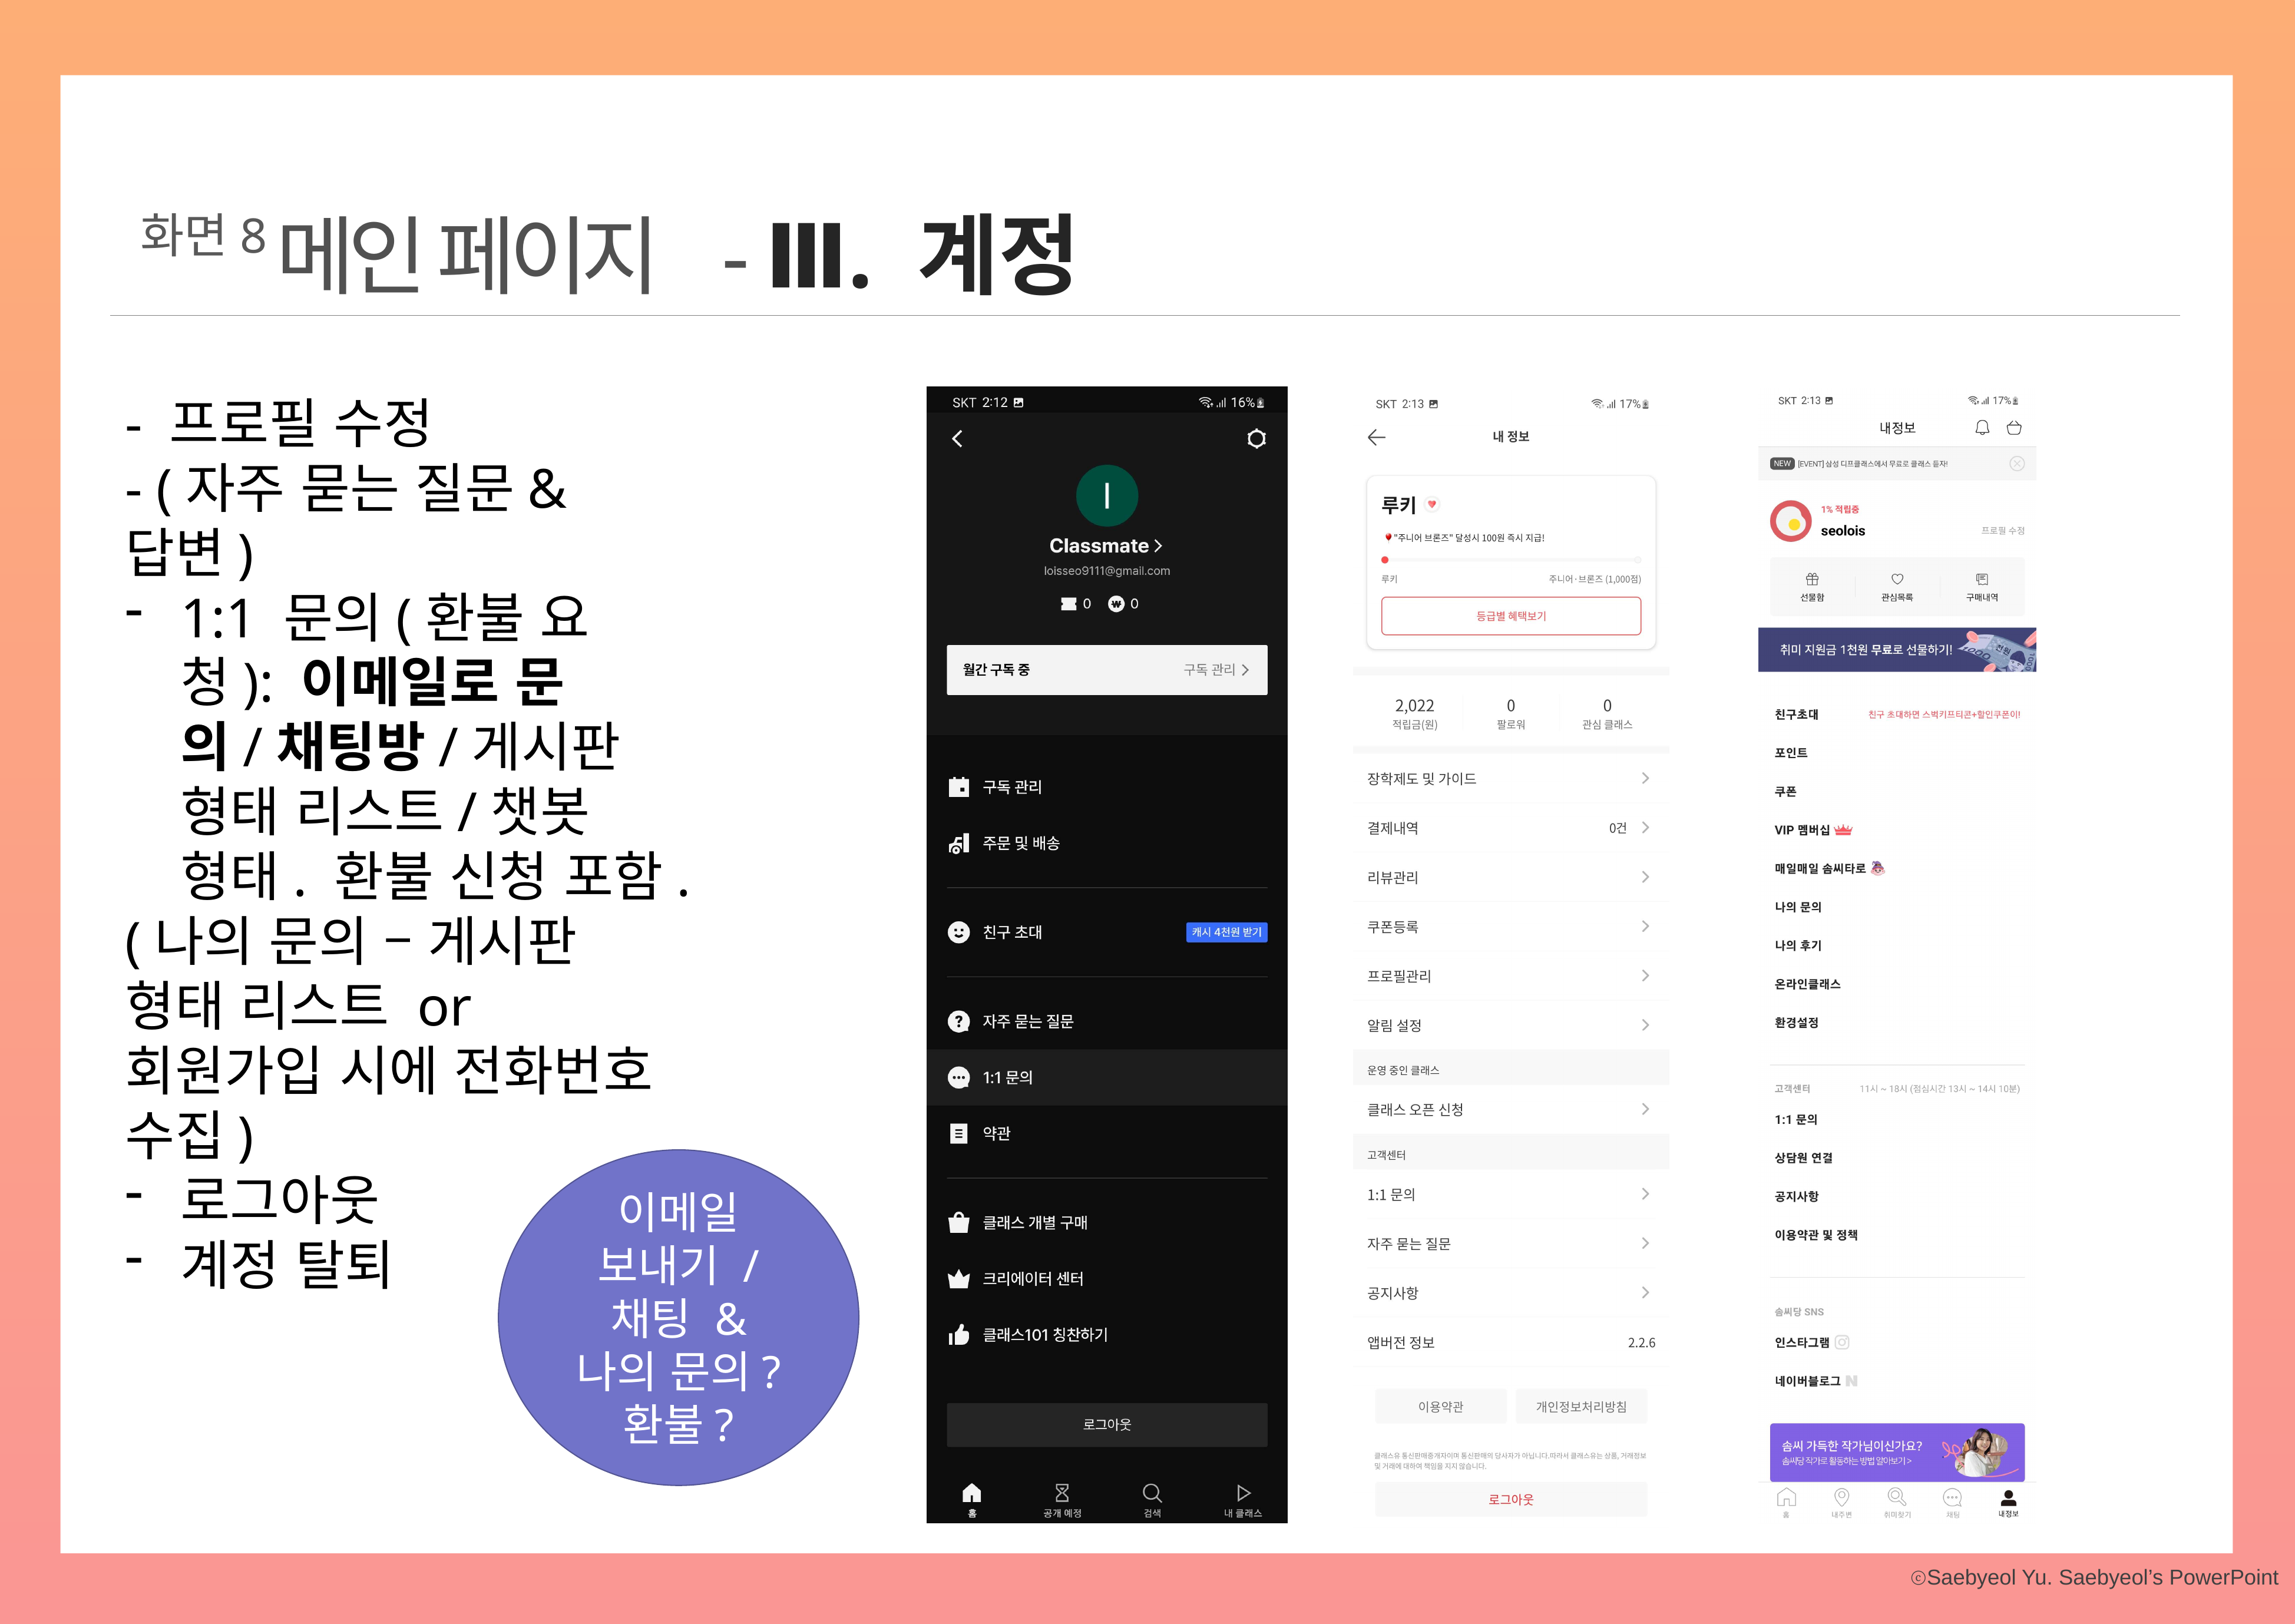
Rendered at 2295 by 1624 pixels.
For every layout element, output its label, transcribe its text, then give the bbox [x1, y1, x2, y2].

text_box 화면8 [131, 201, 267, 267]
picture [1353, 390, 1669, 1528]
picture [927, 386, 1288, 1523]
text_box 이메일 보내기 / 채팅 & 나의 문의? 환불? [498, 1149, 860, 1486]
picture [1758, 388, 2036, 1524]
text_box 메인 페이지 - Ⅲ. 계정 [267, 195, 1089, 310]
text_box - 프로필 수정 - (자주 묻는 질문&답변) 1:1 문의(환불 요청): 이메일로 문의/채팅방/게시판 형태 리스트/챗봇 형태. 환불 신청 포함. (나의 문의 – 게시판 형태 리스트 or 회원가입 시에 전화번호 수집) 로그아웃 계정 탈퇴 [116, 385, 676, 1301]
